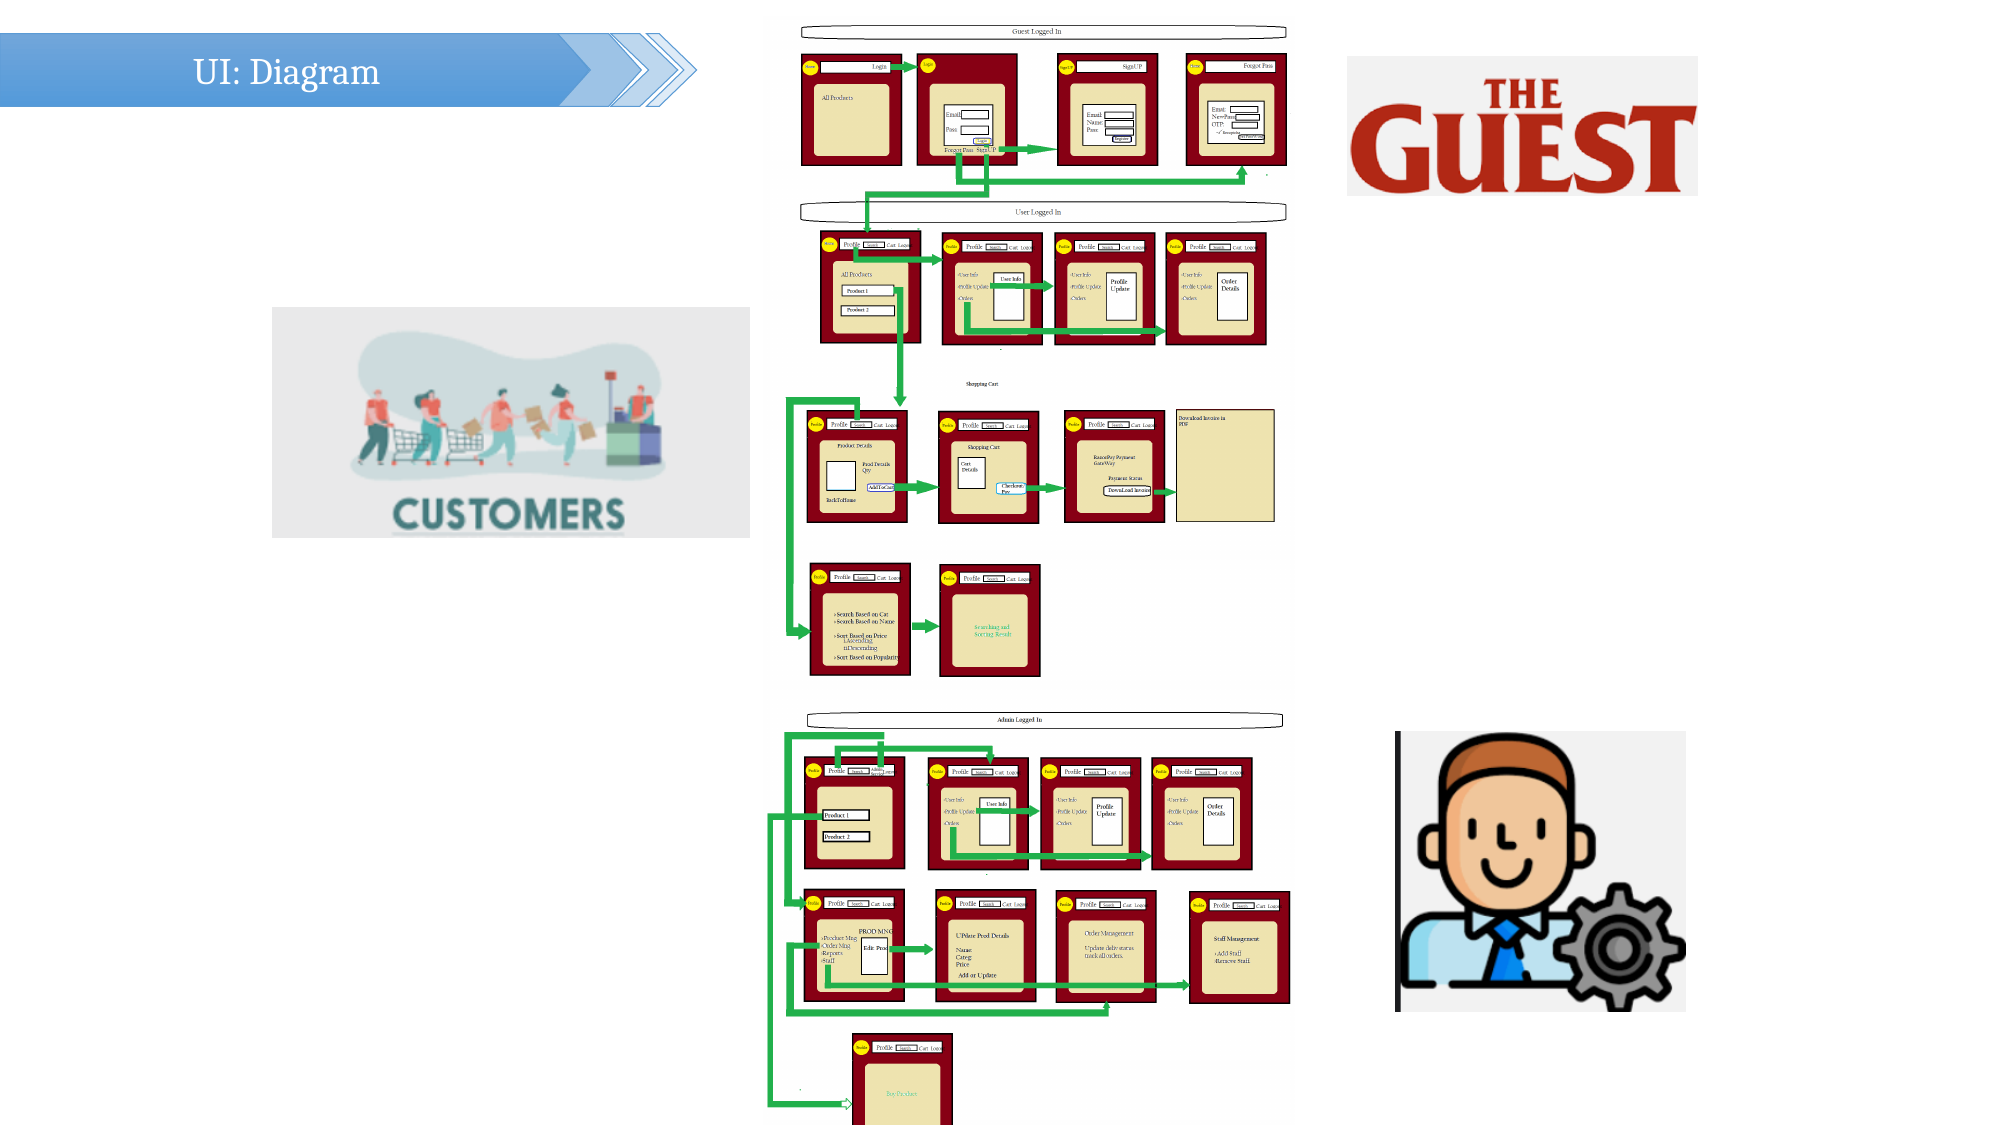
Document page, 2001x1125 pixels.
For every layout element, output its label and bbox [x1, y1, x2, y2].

picture [272, 307, 750, 538]
picture [1347, 56, 1698, 196]
picture [763, 16, 1295, 1125]
picture [1395, 731, 1686, 1012]
text_box [0, 33, 697, 107]
